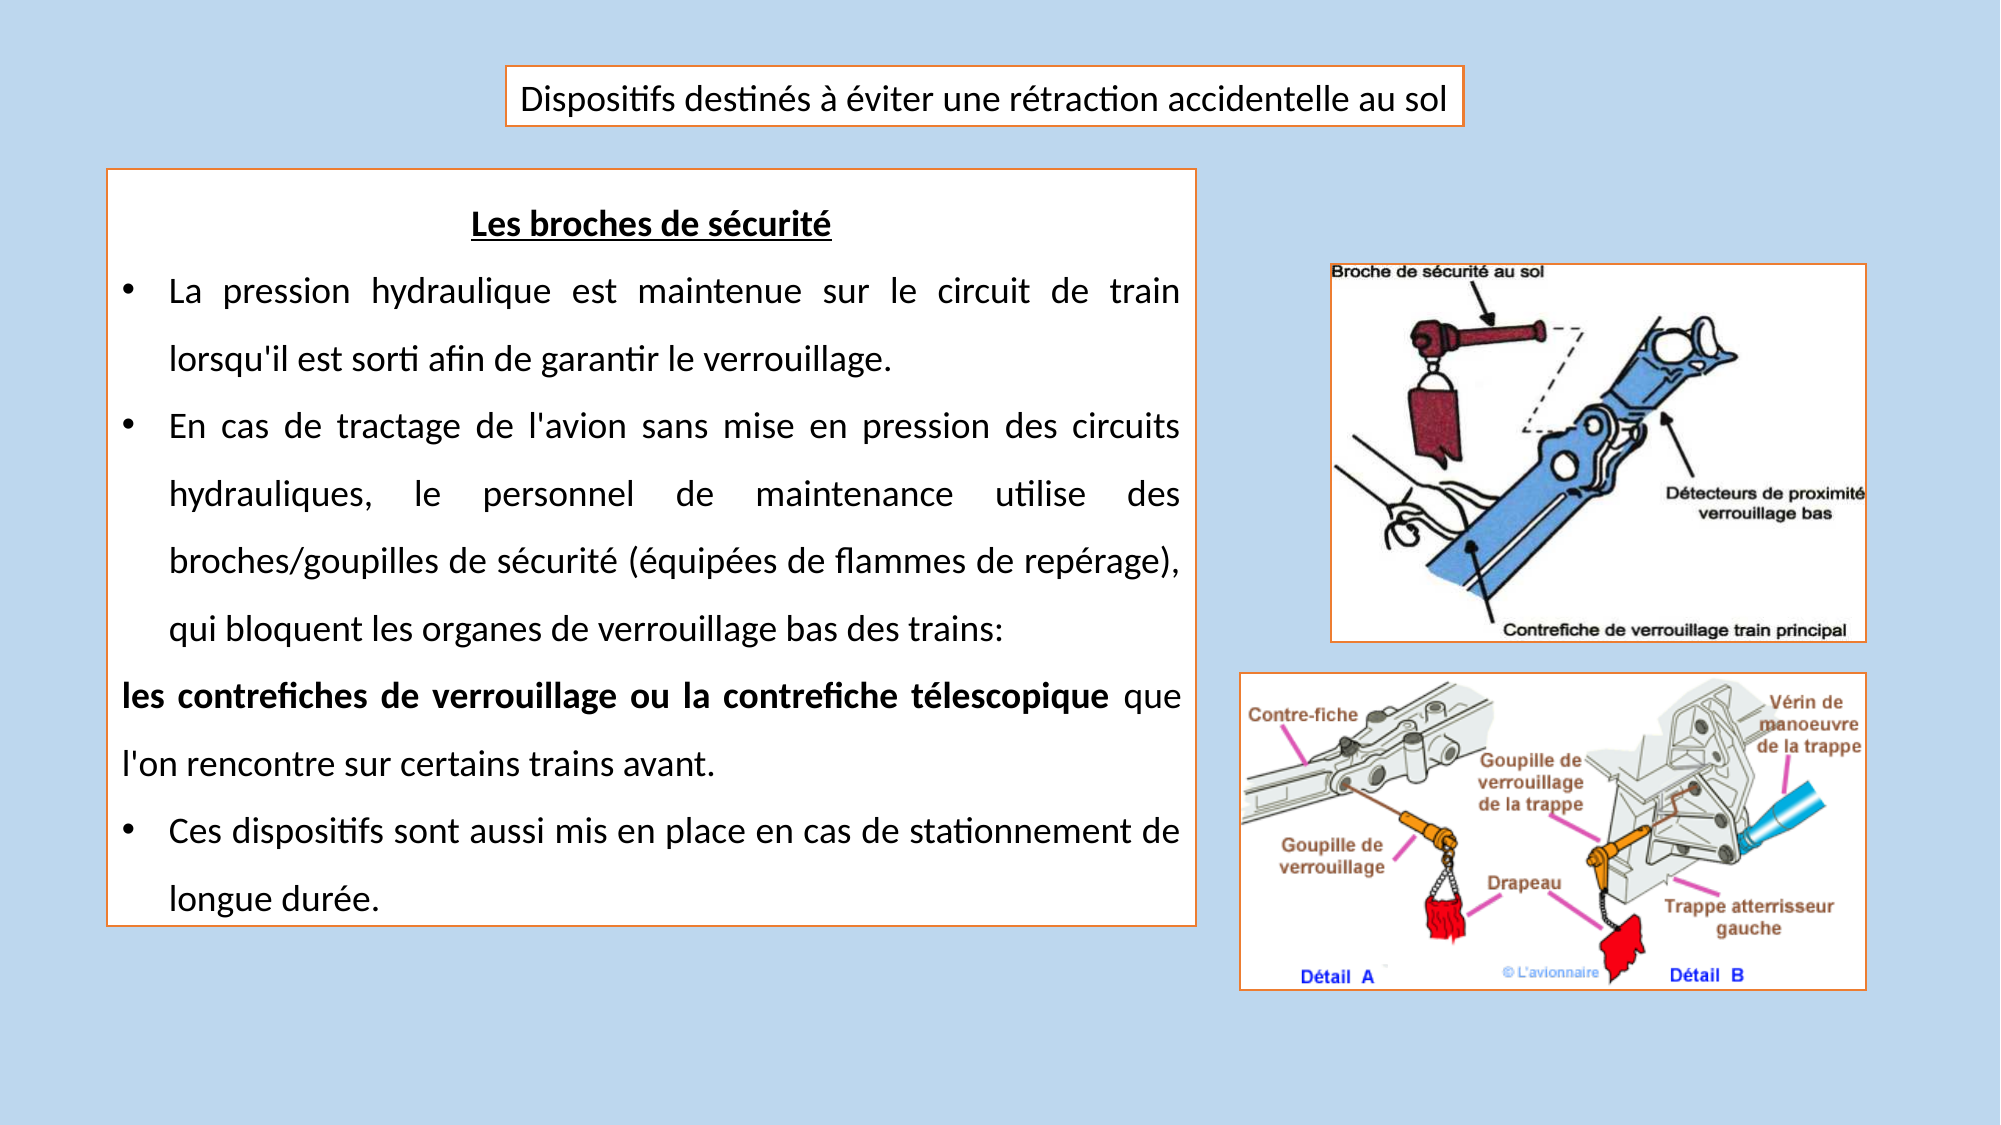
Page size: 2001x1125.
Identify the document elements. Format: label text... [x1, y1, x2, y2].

text_box Les broches de sécurité La pression hydraulique est maintenue sur le circuit de train lorsqu'il est sorti afin de garantir le verrouillage. En cas de tractage de l'avion sans mise en pression des circuits hydrauliques, le personnel de maintenance utilise des broches/goupilles de sécurité (équipées de flammes de repérage), qui bloquent les organes de verrouillage bas des trains: les contrefiches de verrouillage ou la contrefiche télescopique que l'on rencontre sur certains trains avant. Ces dispositifs sont aussi mis en place en cas de stationnement de longue durée. [106, 168, 1197, 927]
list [1331, 264, 1865, 641]
text_box Dispositifs destinés à éviter une rétraction accidentelle au sol [505, 65, 1465, 127]
picture [1241, 673, 1865, 990]
